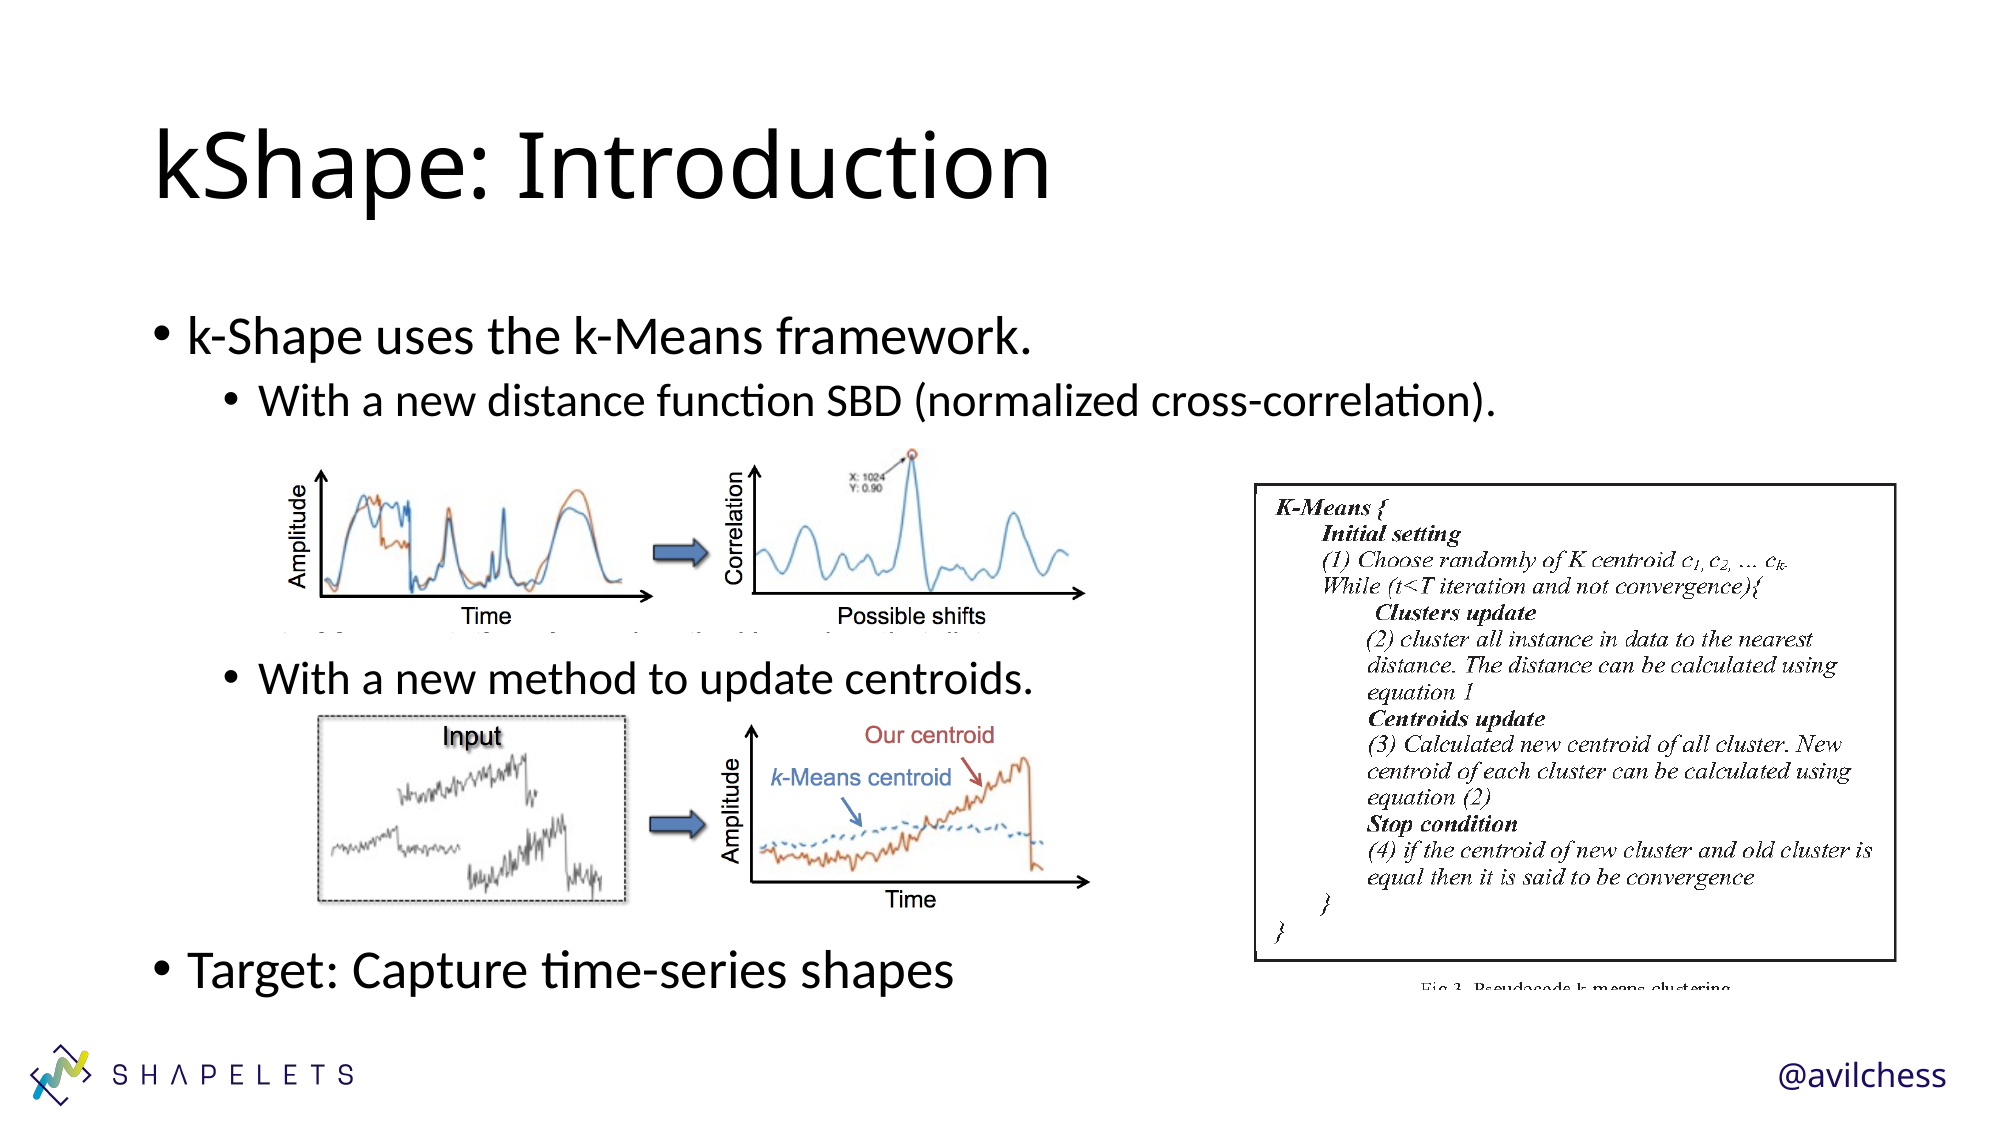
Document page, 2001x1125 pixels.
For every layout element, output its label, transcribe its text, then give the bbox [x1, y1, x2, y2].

picture [259, 443, 1110, 633]
title kShape: Introduction [137, 59, 1863, 278]
list k-Shape uses the k-Means framework. With a new distance function SBD (normalized cross-correlation). With a new method to update centroids. Target: Capture time-series shapes [137, 299, 1863, 1014]
picture [259, 704, 1121, 912]
picture [5, 1023, 377, 1125]
picture [1254, 481, 1897, 991]
